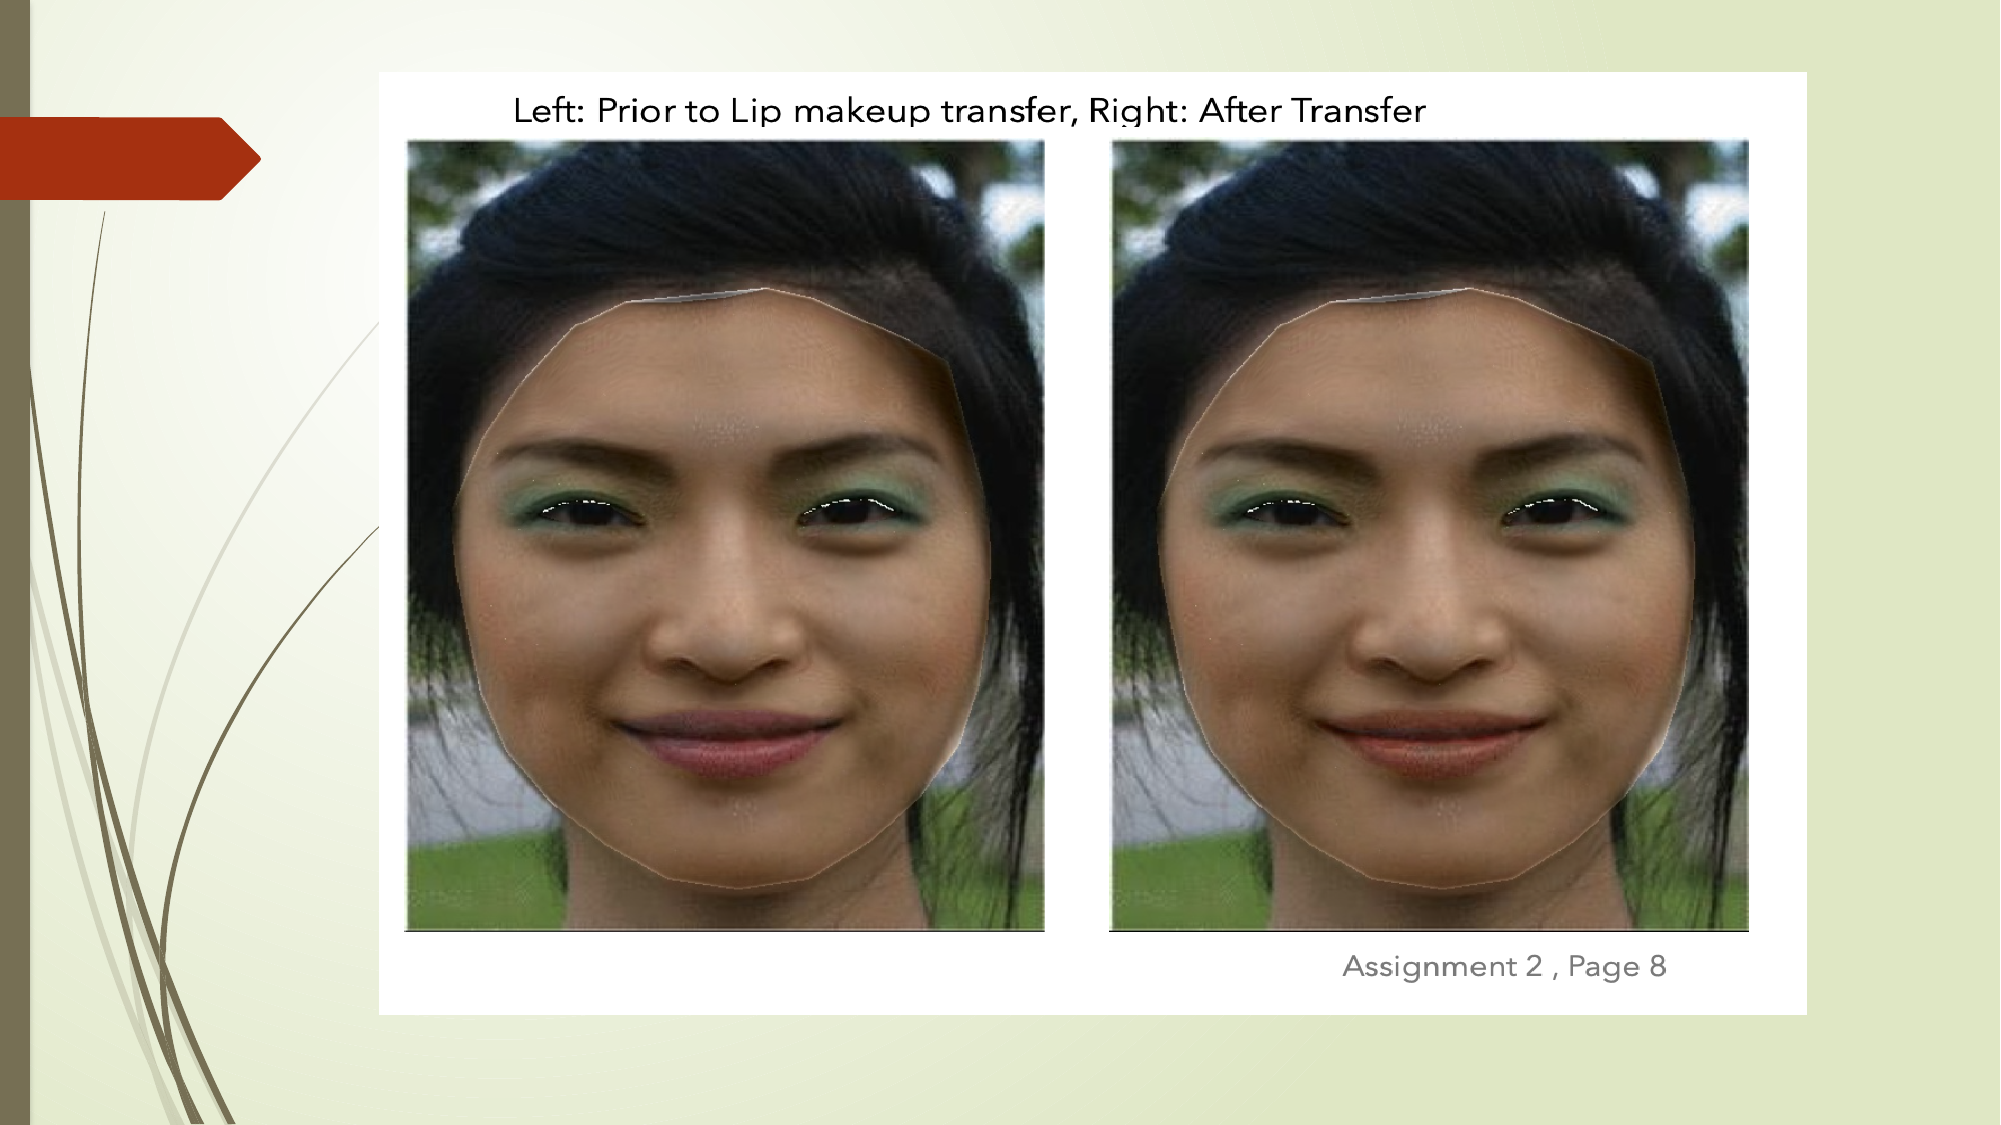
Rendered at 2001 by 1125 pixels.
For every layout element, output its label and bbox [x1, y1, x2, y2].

list [379, 72, 1808, 1015]
